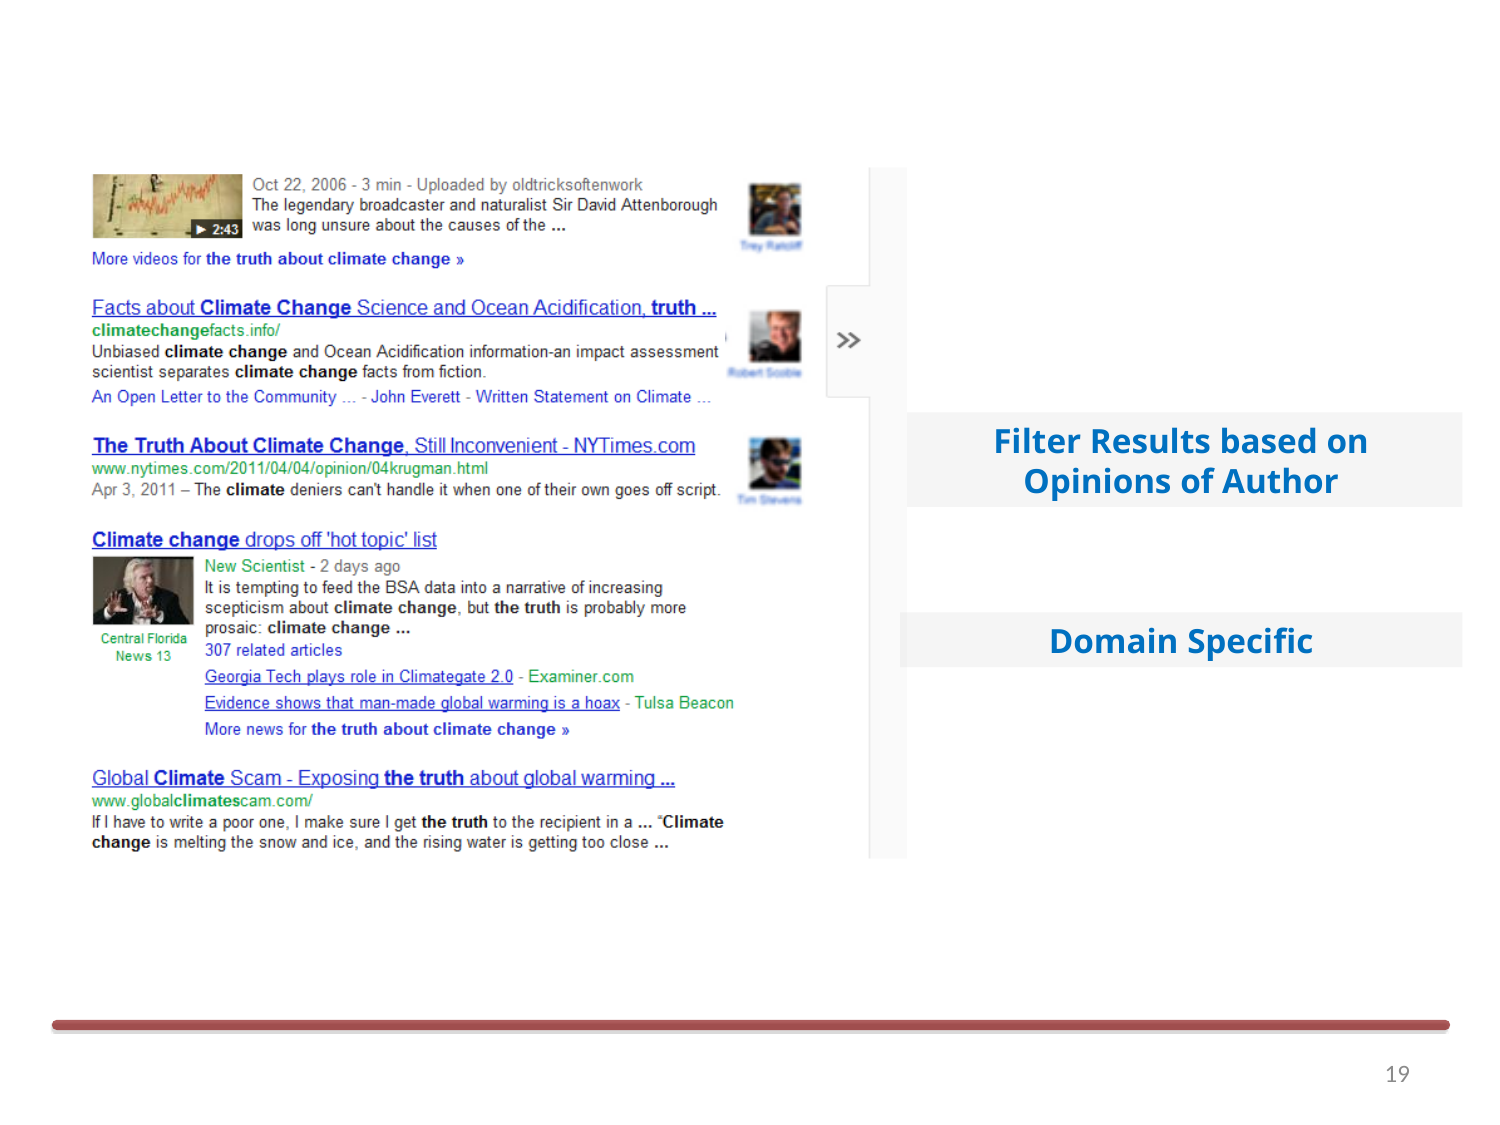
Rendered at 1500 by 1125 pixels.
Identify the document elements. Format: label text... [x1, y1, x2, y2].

text_box Filter Results based on Opinions of Author [910, 412, 1463, 507]
text_box Domain Specific [910, 612, 1463, 668]
picture [87, 149, 907, 898]
slide_number 19 [1074, 1042, 1425, 1103]
